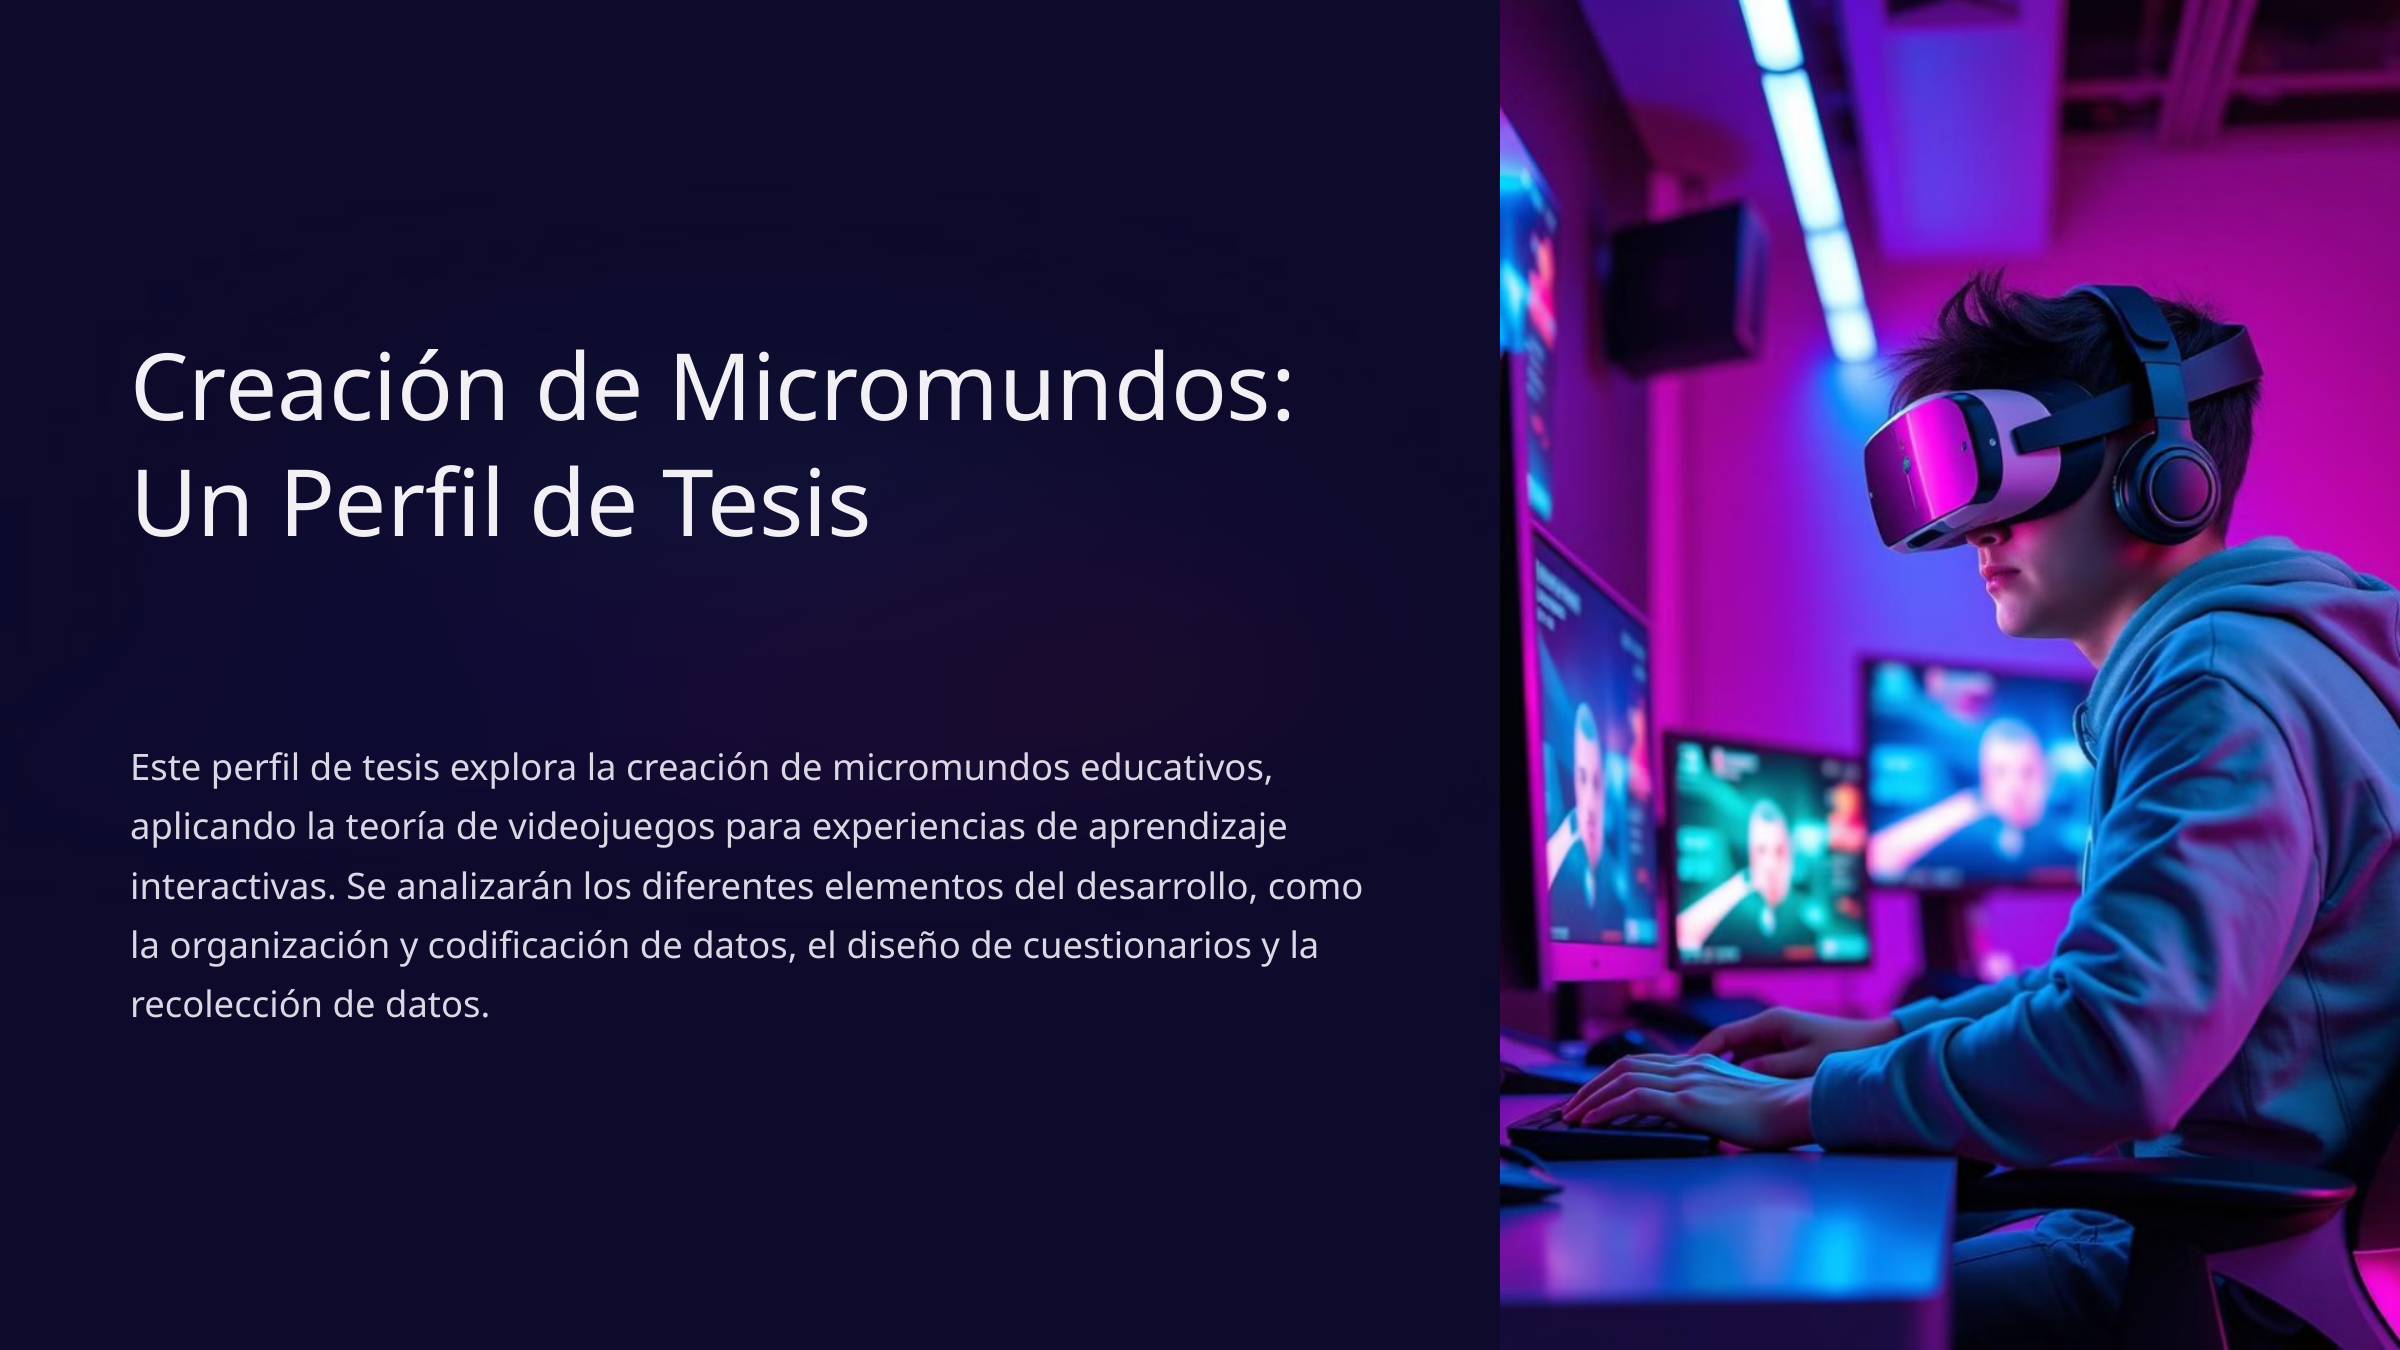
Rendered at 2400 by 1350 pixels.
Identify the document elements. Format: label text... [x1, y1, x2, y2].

text_box Este perfil de tesis explora la creación de micromundos educativos, aplicando la teoría de videojuegos para experiencias de aprendizaje interactivas. Se analizarán los diferentes elementos del desarrollo, como la organización y codificación de datos, el diseño de cuestionarios y la recolección de datos. [130, 728, 1370, 1027]
text_box Creación de Micromundos: Un Perfil de Tesis [130, 323, 1370, 673]
picture [1499, 0, 2400, 1350]
